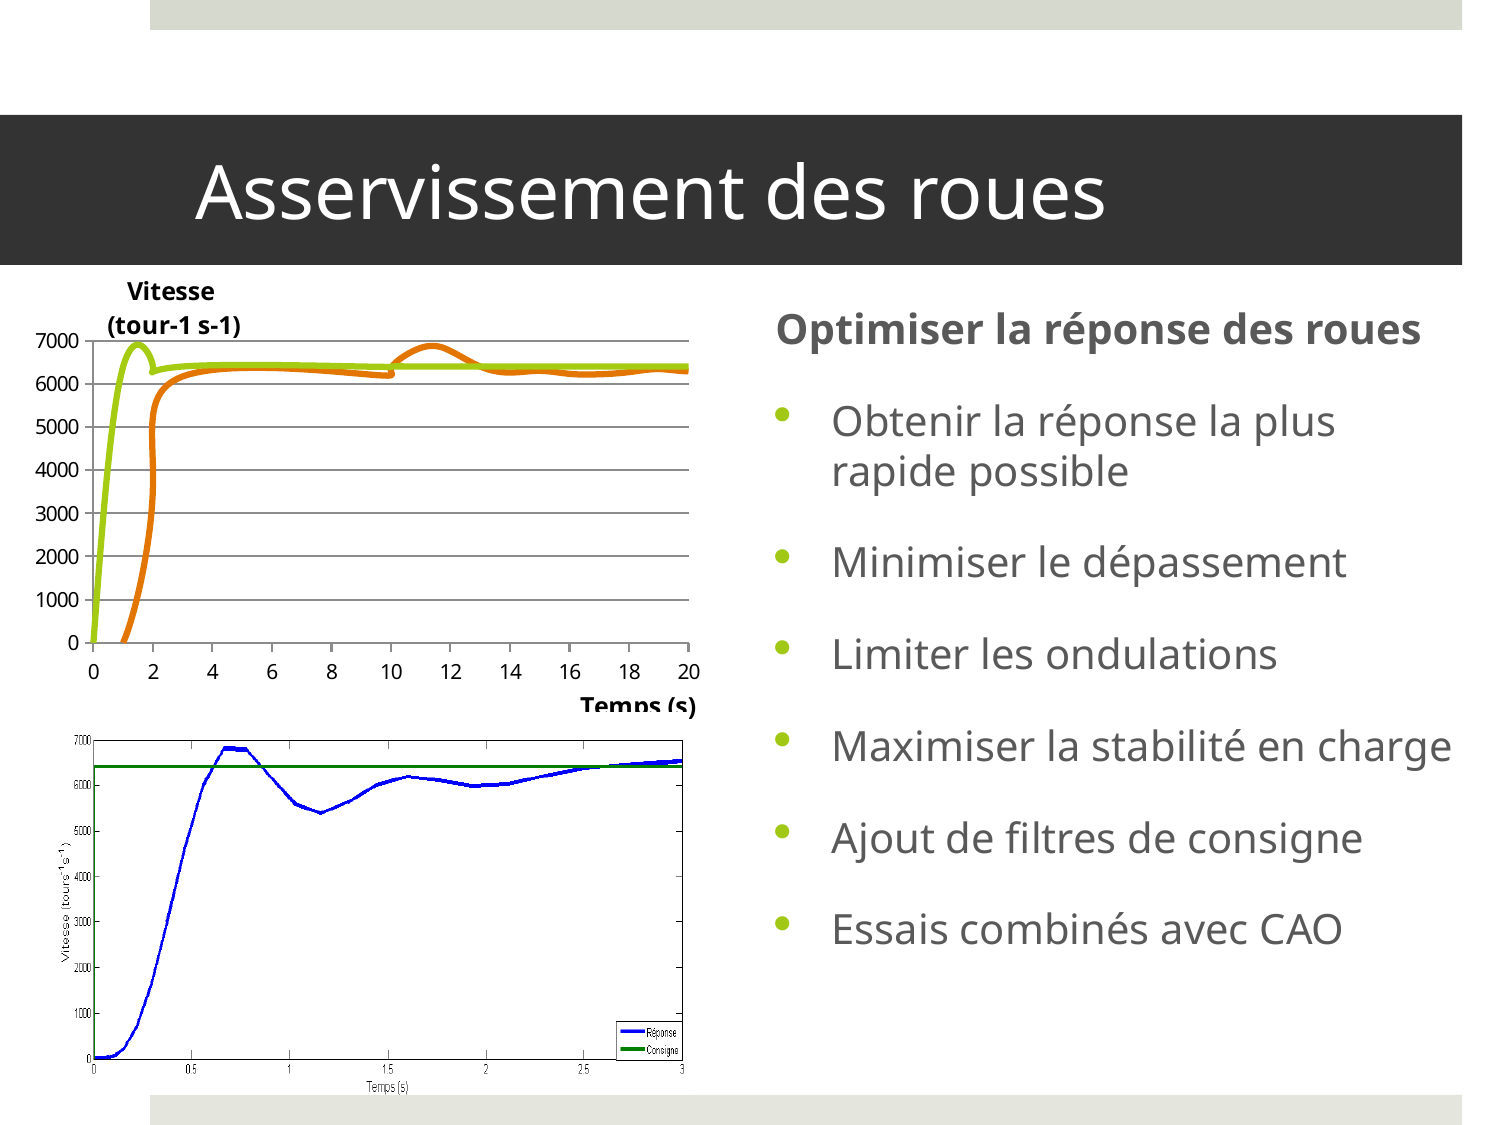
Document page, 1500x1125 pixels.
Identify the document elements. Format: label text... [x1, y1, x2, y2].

list Optimiser la réponse des roues Obtenir la réponse la plus rapide possible Minimiser le dépassement Limiter les ondulations Maximiser la stabilité en charge Ajout de filtres de consigne Essais combinés avec CAO [760, 264, 1475, 1091]
picture [53, 712, 689, 1095]
chart [0, 264, 814, 745]
text_box Asservissement des roues [0, 114, 1463, 264]
